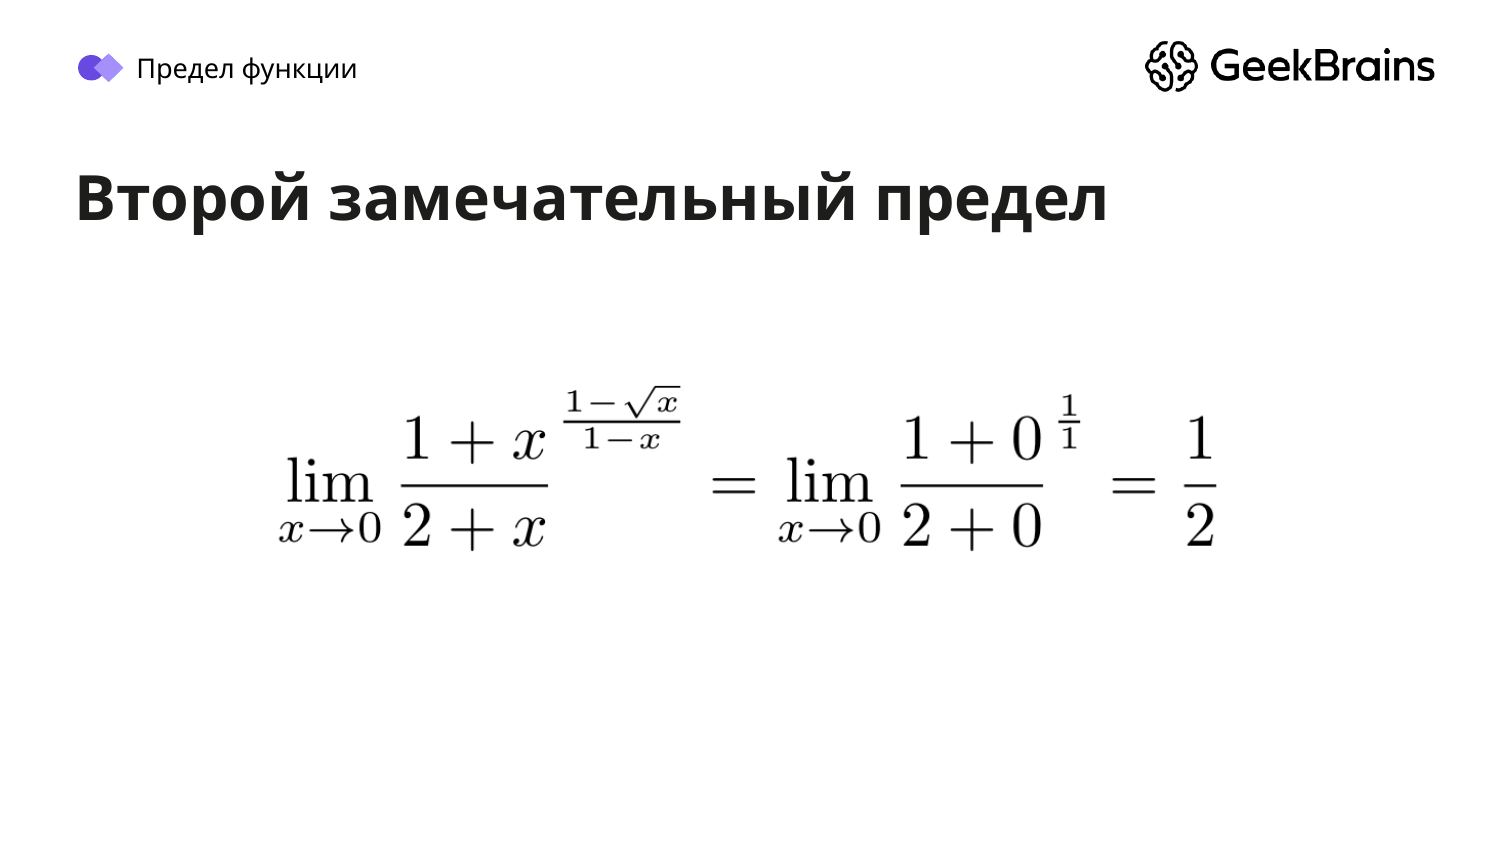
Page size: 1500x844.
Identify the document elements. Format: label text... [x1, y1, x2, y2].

text_box Второй замечательный предел [74, 168, 1215, 220]
text_box [93, 53, 124, 82]
picture [214, 305, 1286, 600]
text_box [78, 54, 102, 81]
picture [1145, 39, 1435, 93]
title Предел функции [134, 39, 812, 83]
